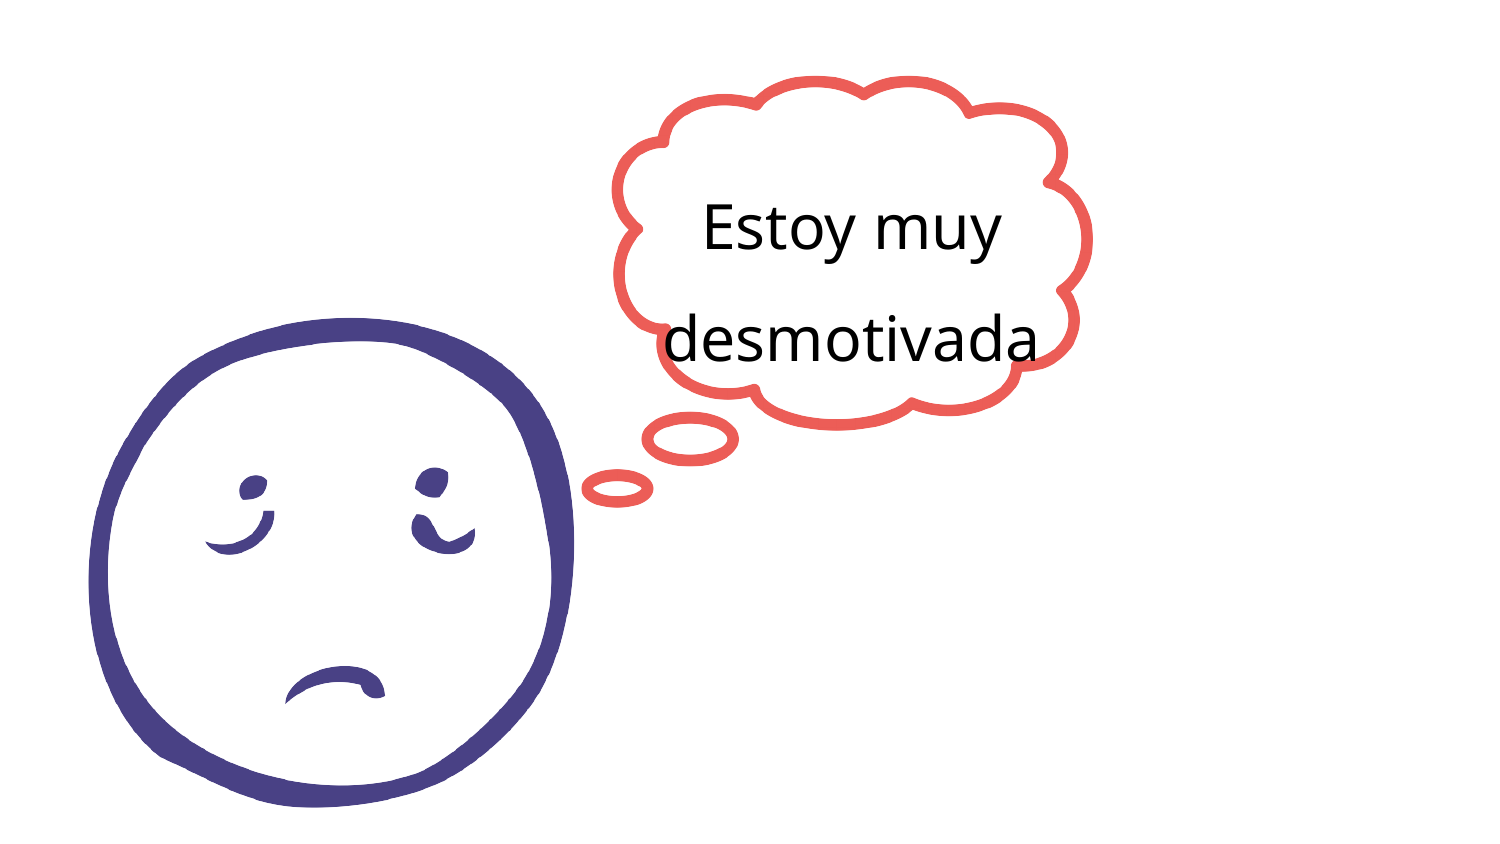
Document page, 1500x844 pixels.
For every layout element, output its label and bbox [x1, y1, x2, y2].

picture [11, 0, 1130, 844]
